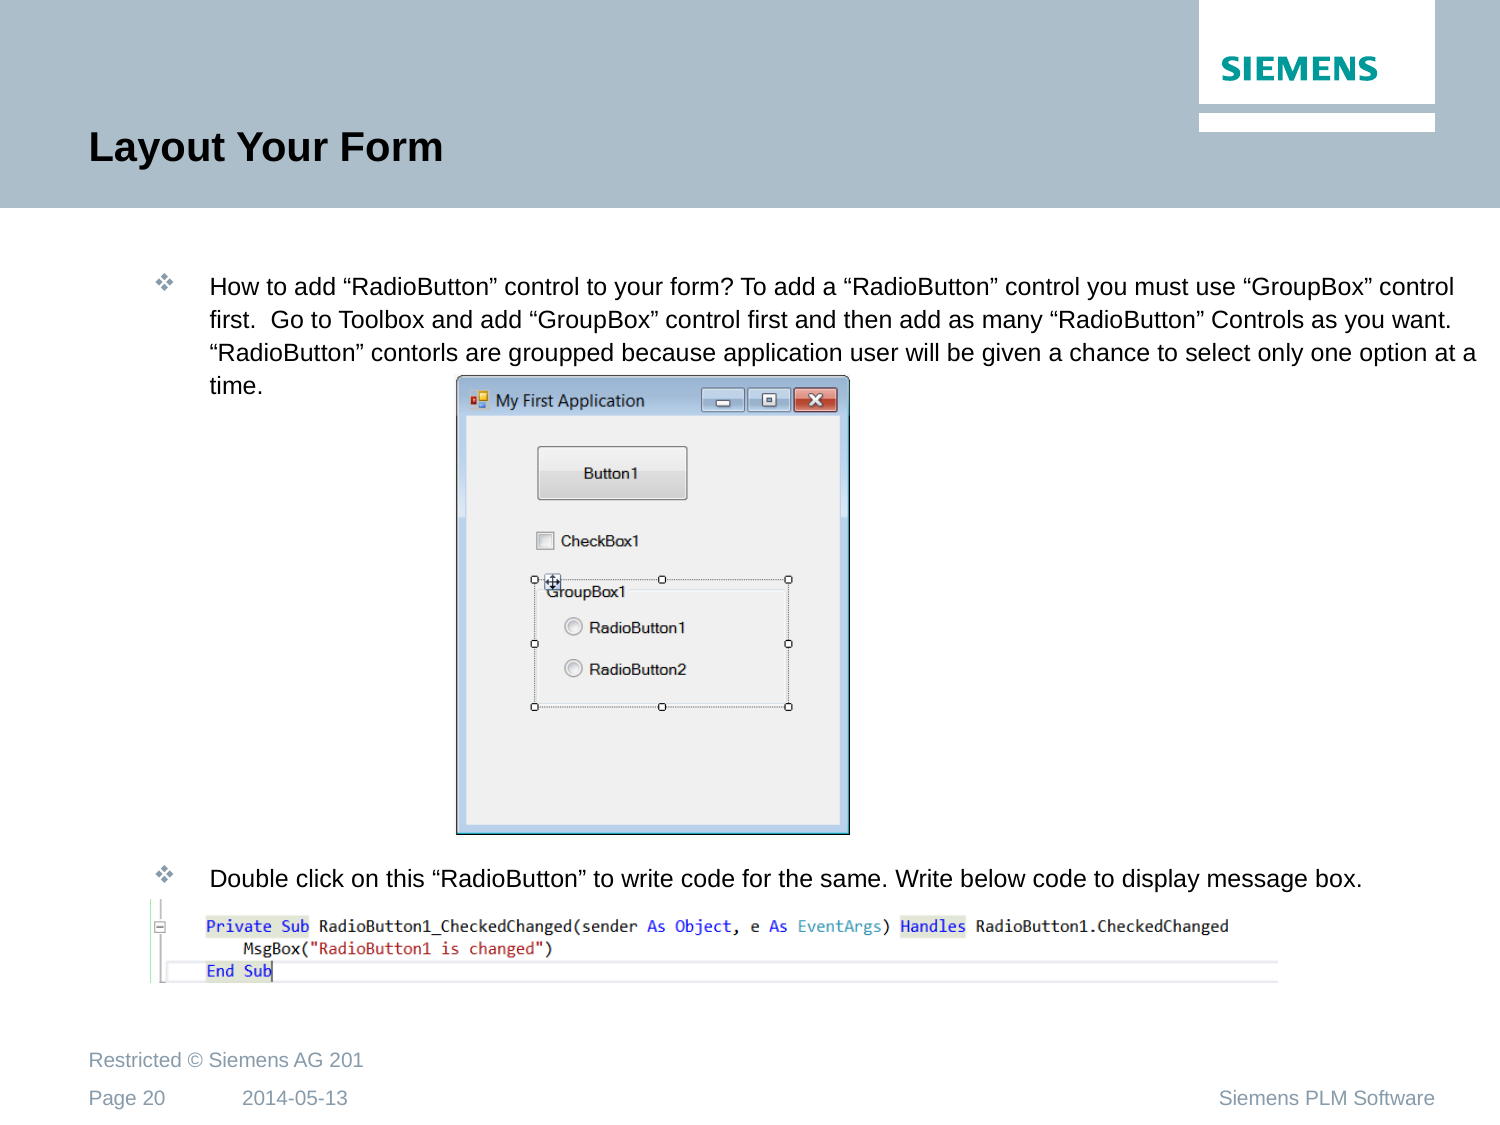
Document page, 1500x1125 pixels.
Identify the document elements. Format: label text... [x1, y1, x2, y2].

picture [454, 374, 851, 836]
title Layout Your Form [0, 0, 1500, 209]
list How to add “RadioButton” control to your form? To add a “RadioButton” control you must use “GroupBox” control first. Go to Toolbox and add “GroupBox” control first and then add as many “RadioButton” Controls as you want. “RadioButton” contorls are groupped because application user will be given a chance to select only one option at a time. Double click on this “RadioButton” to write code for the same. Write below code to display message box. [153, 204, 1500, 973]
picture [149, 899, 1278, 983]
